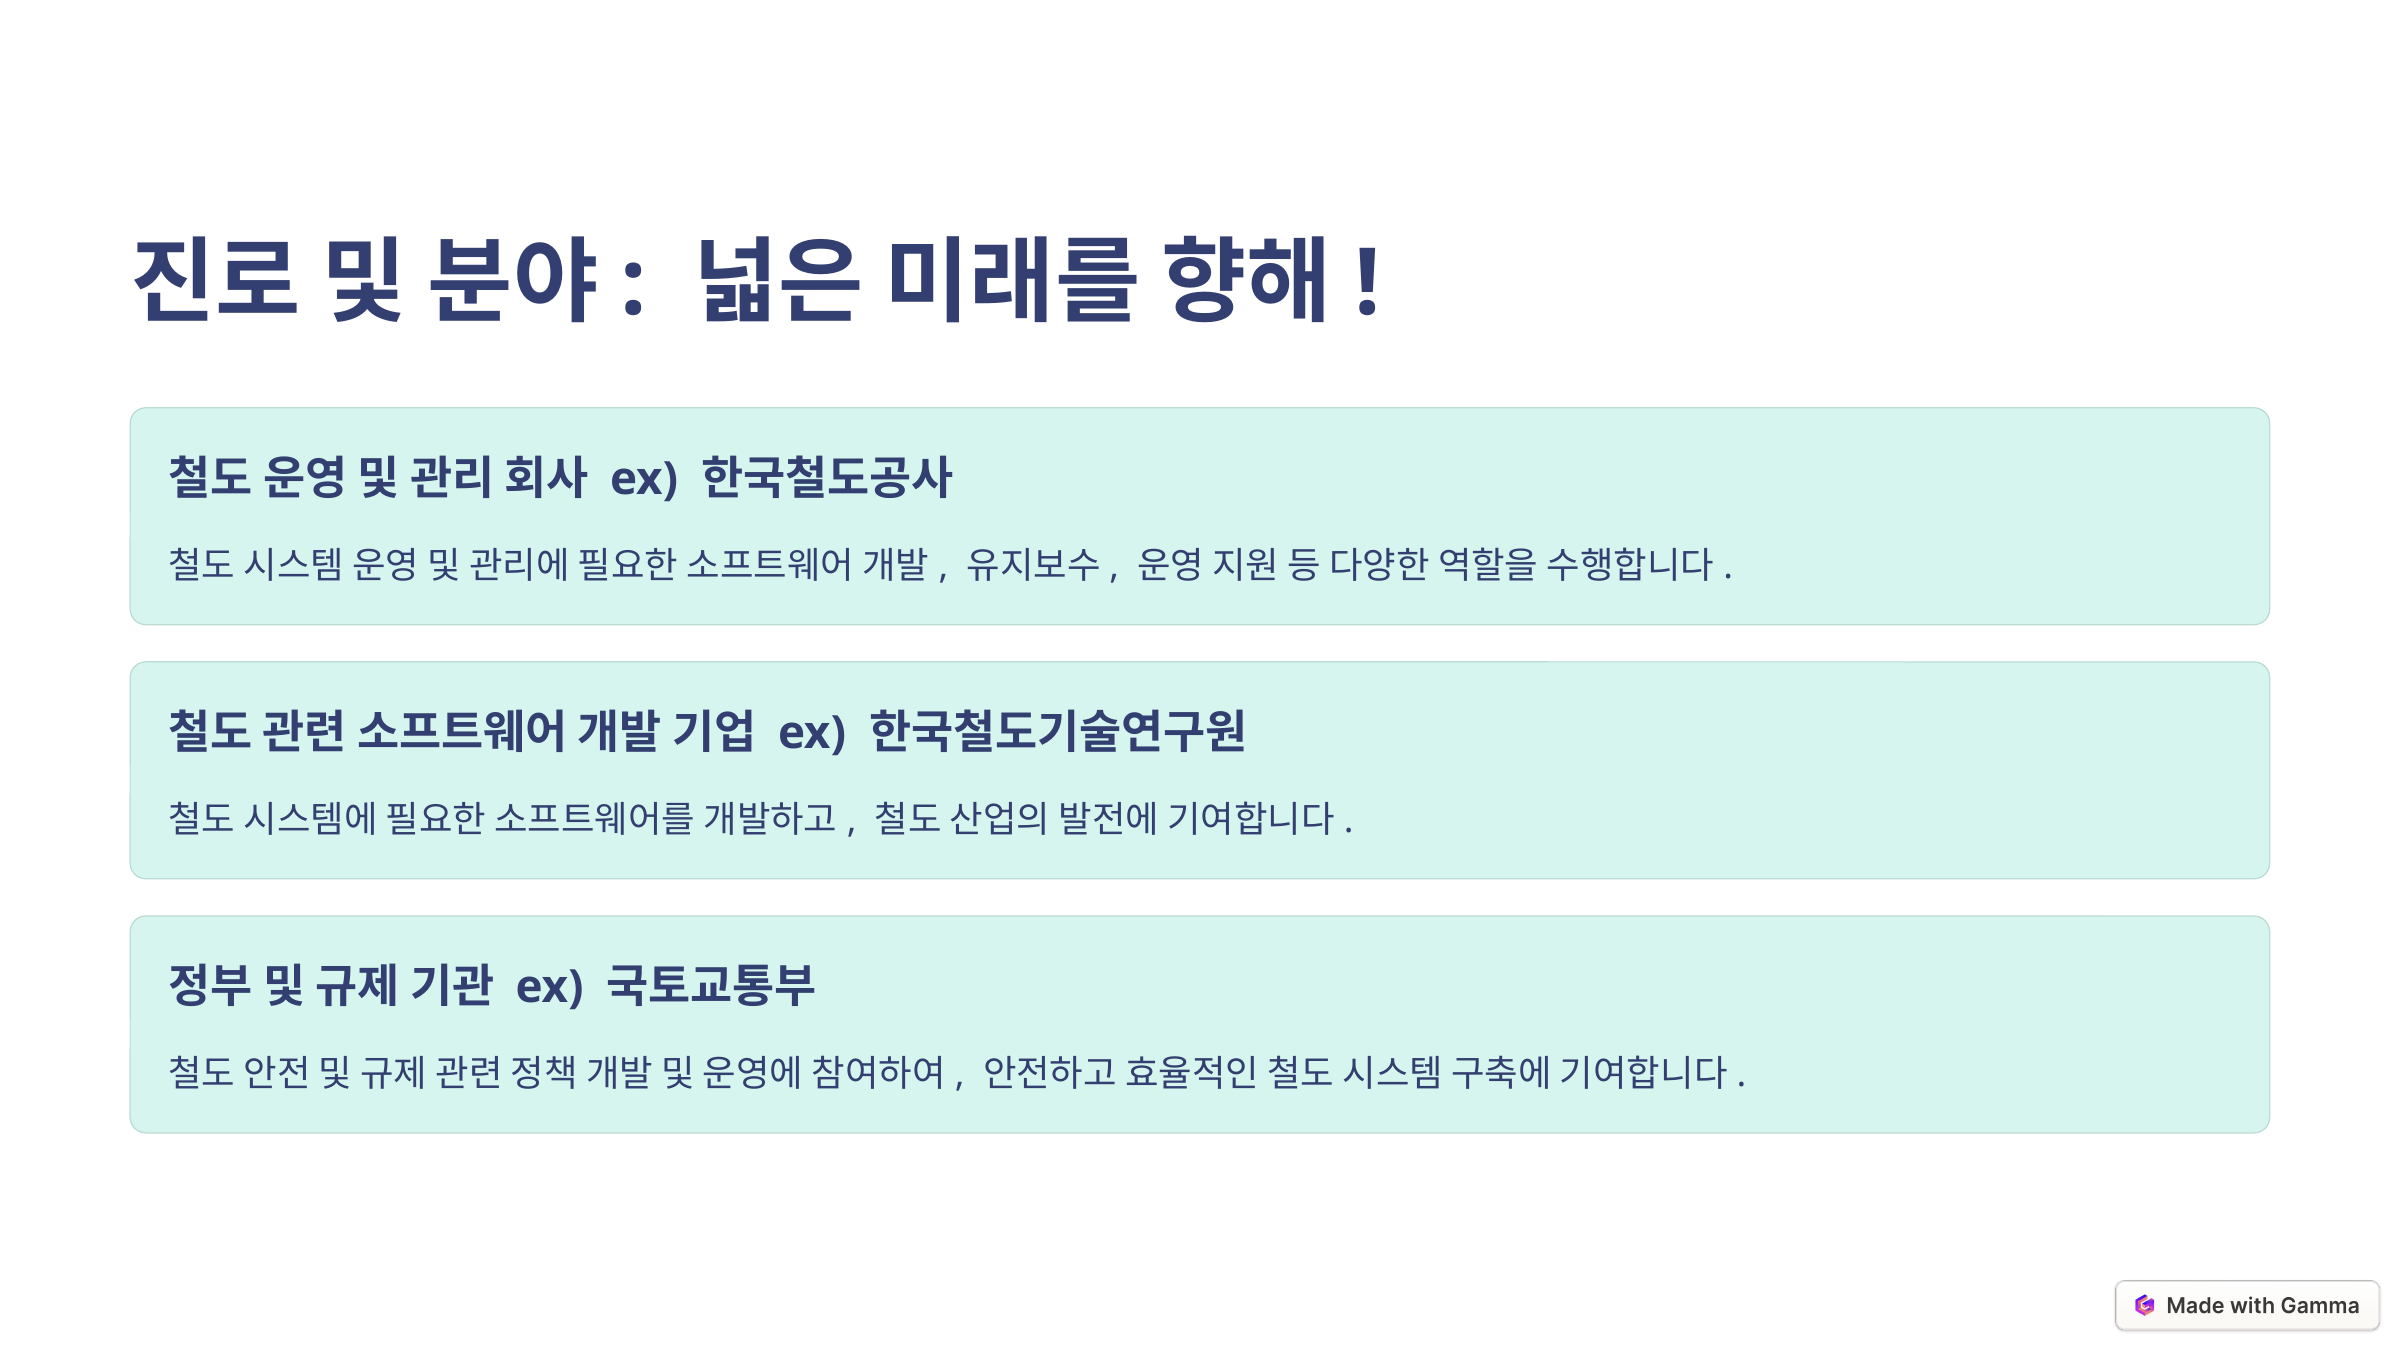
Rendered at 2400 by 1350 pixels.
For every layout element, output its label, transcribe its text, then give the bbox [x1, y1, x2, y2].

text_box 철도 시스템에 필요한 소프트웨어를 개발하고, 철도 산업의 발전에 기여합니다. [168, 780, 2232, 841]
text_box [130, 407, 2270, 625]
text_box 철도 관련 소프트웨어 개발 기업 ex) 한국철도기술연구원 [168, 700, 1264, 759]
text_box 철도 시스템 운영 및 관리에 필요한 소프트웨어 개발, 유지보수, 운영 지원 등 다양한 역할을 수행합니다. [168, 526, 2232, 587]
text_box [130, 661, 2270, 879]
picture [2106, 1271, 2389, 1339]
text_box 정부 및 규제 기관 ex) 국토교통부 [168, 954, 825, 1013]
text_box 진로 및 분야: 넓은 미래를 향해! [130, 217, 1333, 334]
text_box 철도 안전 및 규제 관련 정책 개발 및 운영에 참여하여, 안전하고 효율적인 철도 시스템 구축에 기여합니다. [168, 1034, 2232, 1095]
text_box 철도 운영 및 관리 회사 ex) 한국철도공사 [168, 446, 964, 505]
text_box [130, 915, 2270, 1133]
